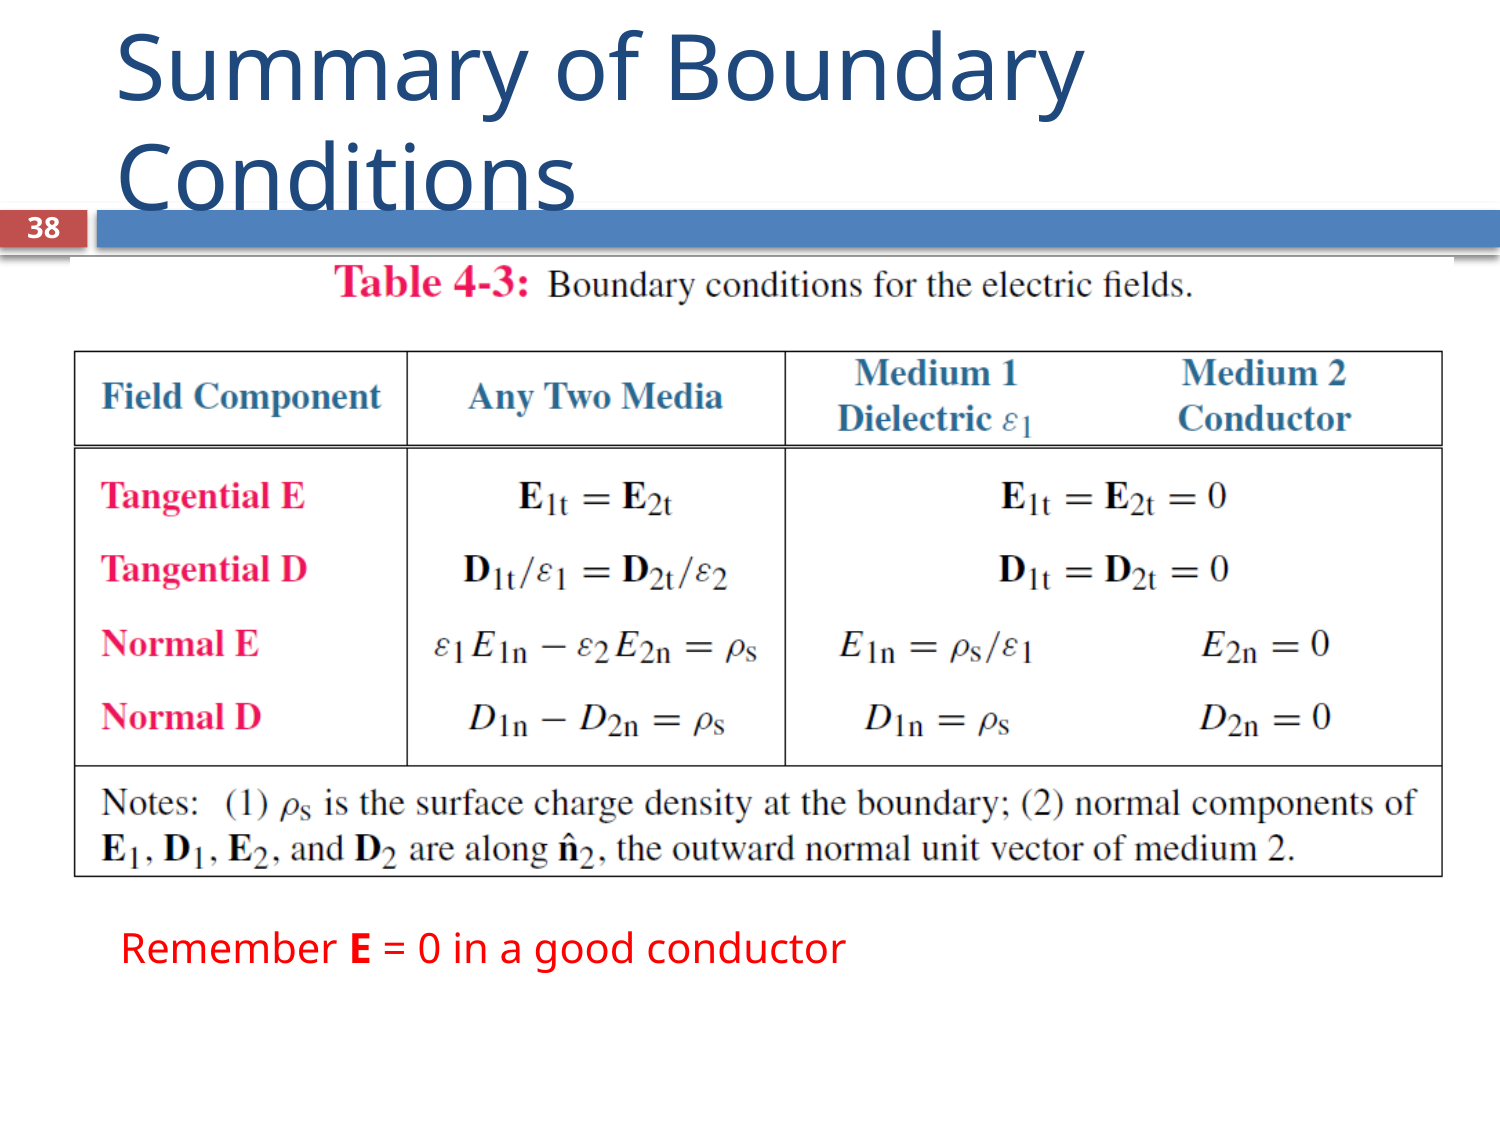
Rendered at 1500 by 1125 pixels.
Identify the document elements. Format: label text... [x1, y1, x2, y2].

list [69, 257, 1454, 880]
text_box Remember E = 0 in a good conductor [105, 914, 1407, 979]
slide_number 38 [0, 208, 88, 249]
title Summary of Boundary Conditions [100, 37, 1438, 200]
